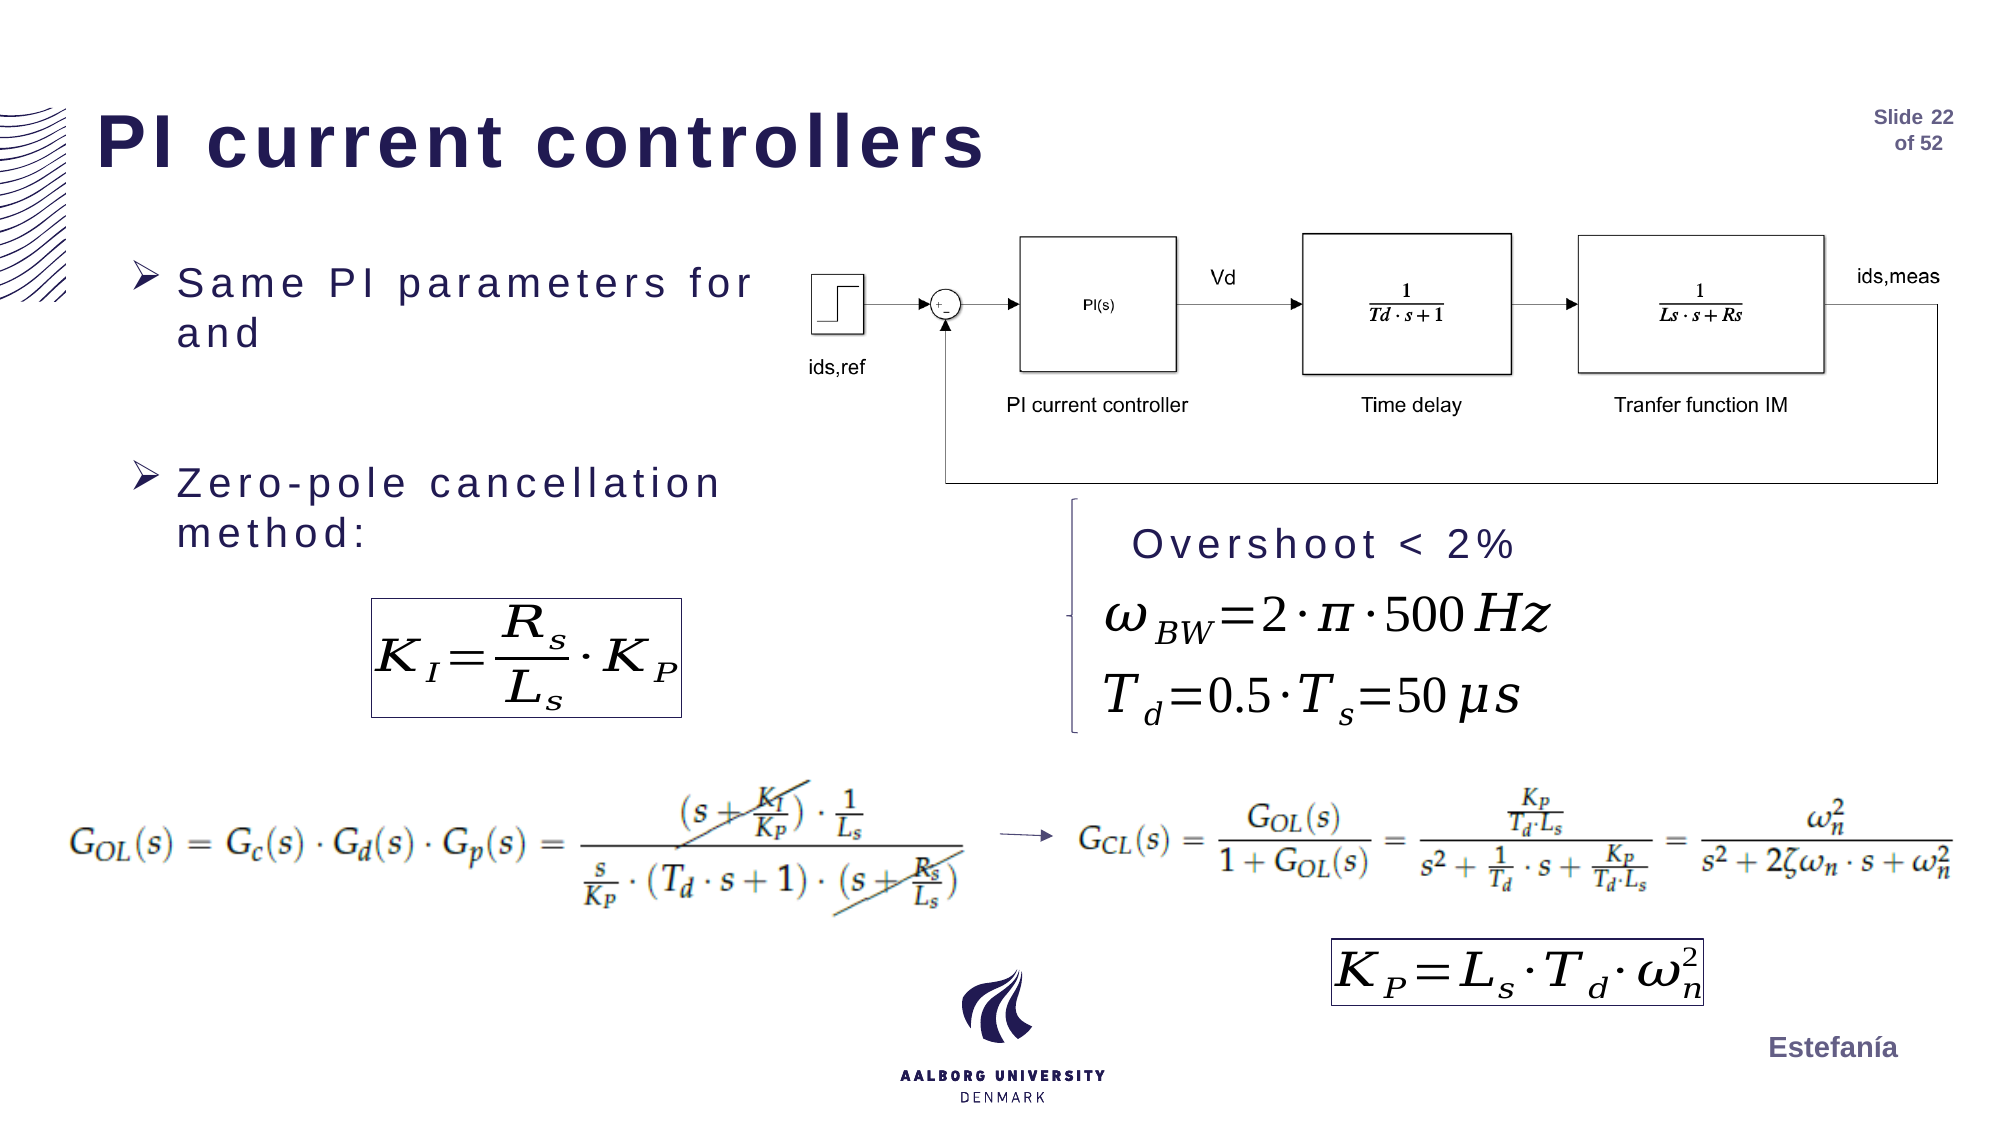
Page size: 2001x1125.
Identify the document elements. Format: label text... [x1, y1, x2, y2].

text_box Estefanía [1765, 1027, 1899, 1065]
text_box Overshoot < 2% [1116, 510, 1547, 575]
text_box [999, 833, 1054, 837]
picture [794, 207, 1954, 510]
text_box of 52 [1864, 123, 1944, 162]
title PI current controllers [96, 60, 1582, 303]
slide_number 22 [1924, 97, 1954, 135]
picture [1053, 760, 2000, 912]
text_box Slide [1859, 97, 1924, 135]
picture [20, 747, 1000, 921]
text_box [1066, 510, 1078, 734]
